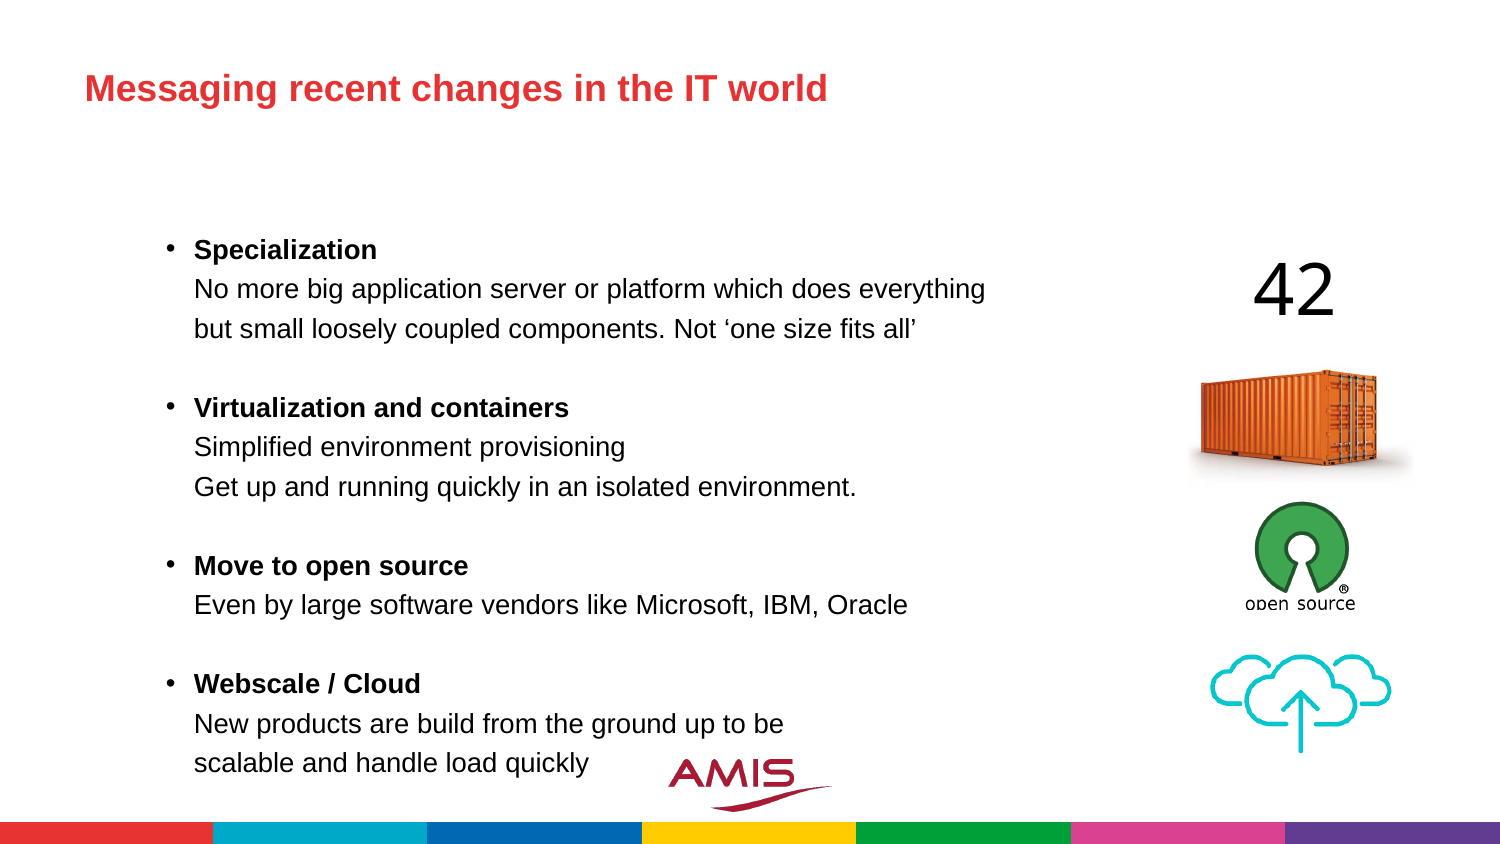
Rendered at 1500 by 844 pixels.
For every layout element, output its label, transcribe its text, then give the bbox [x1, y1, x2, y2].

picture [668, 779, 832, 812]
picture [1187, 335, 1414, 797]
title Messaging recent changes in the IT world [84, 72, 1199, 190]
list Specialization No more big application server or platform which does everything but small loosely coupled components. Not ‘one size fits all’ Virtualization and containers Simplified environment provisioning Get up and running quickly in an isolated environment. Move to open source Even by large software vendors like Microsoft, IBM, Oracle Webscale / Cloud New products are build from the ground up to be scalable and handle load quickly [165, 225, 1481, 779]
picture [0, 822, 1500, 844]
text_box 42 [1239, 235, 1481, 337]
